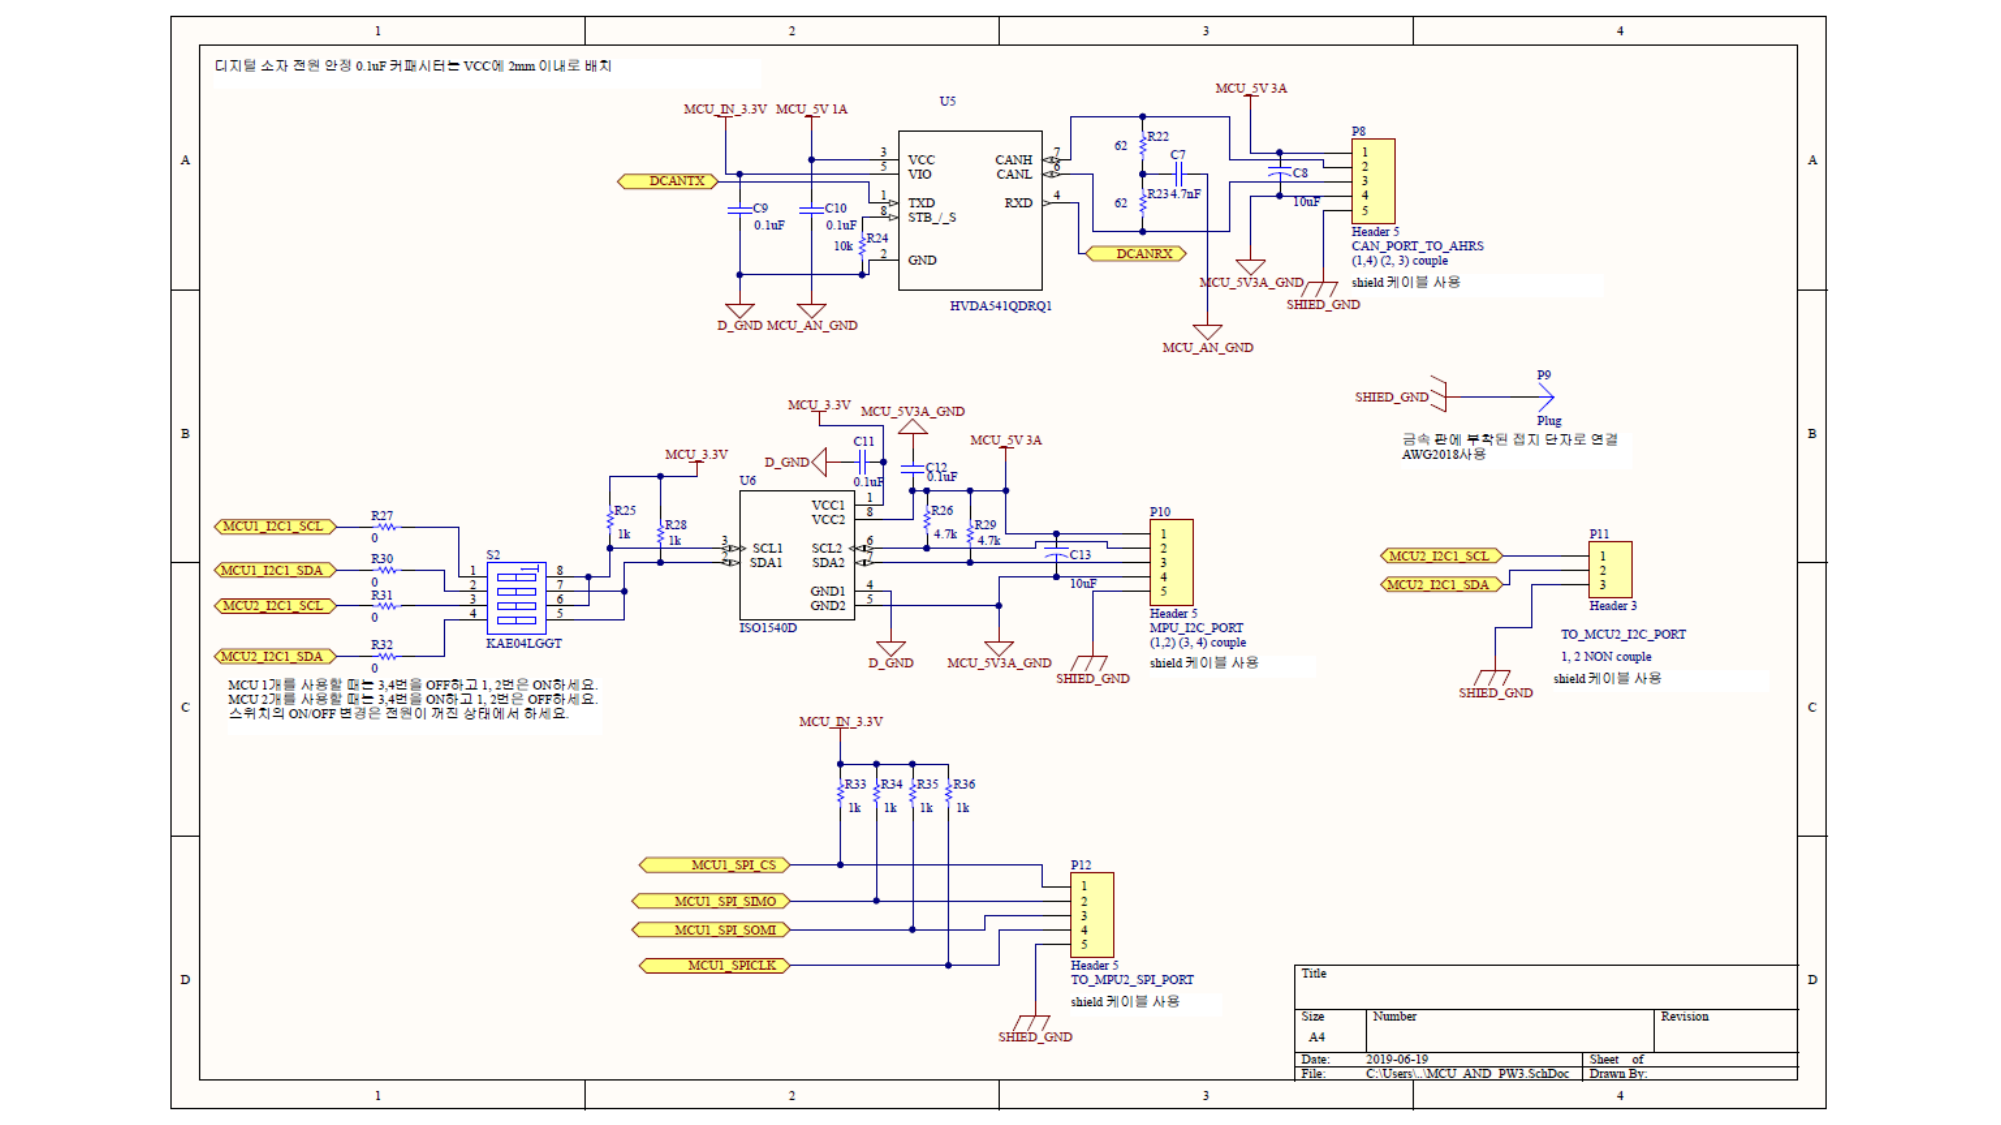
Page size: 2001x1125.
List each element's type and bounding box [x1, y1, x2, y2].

picture [163, 0, 1836, 1125]
